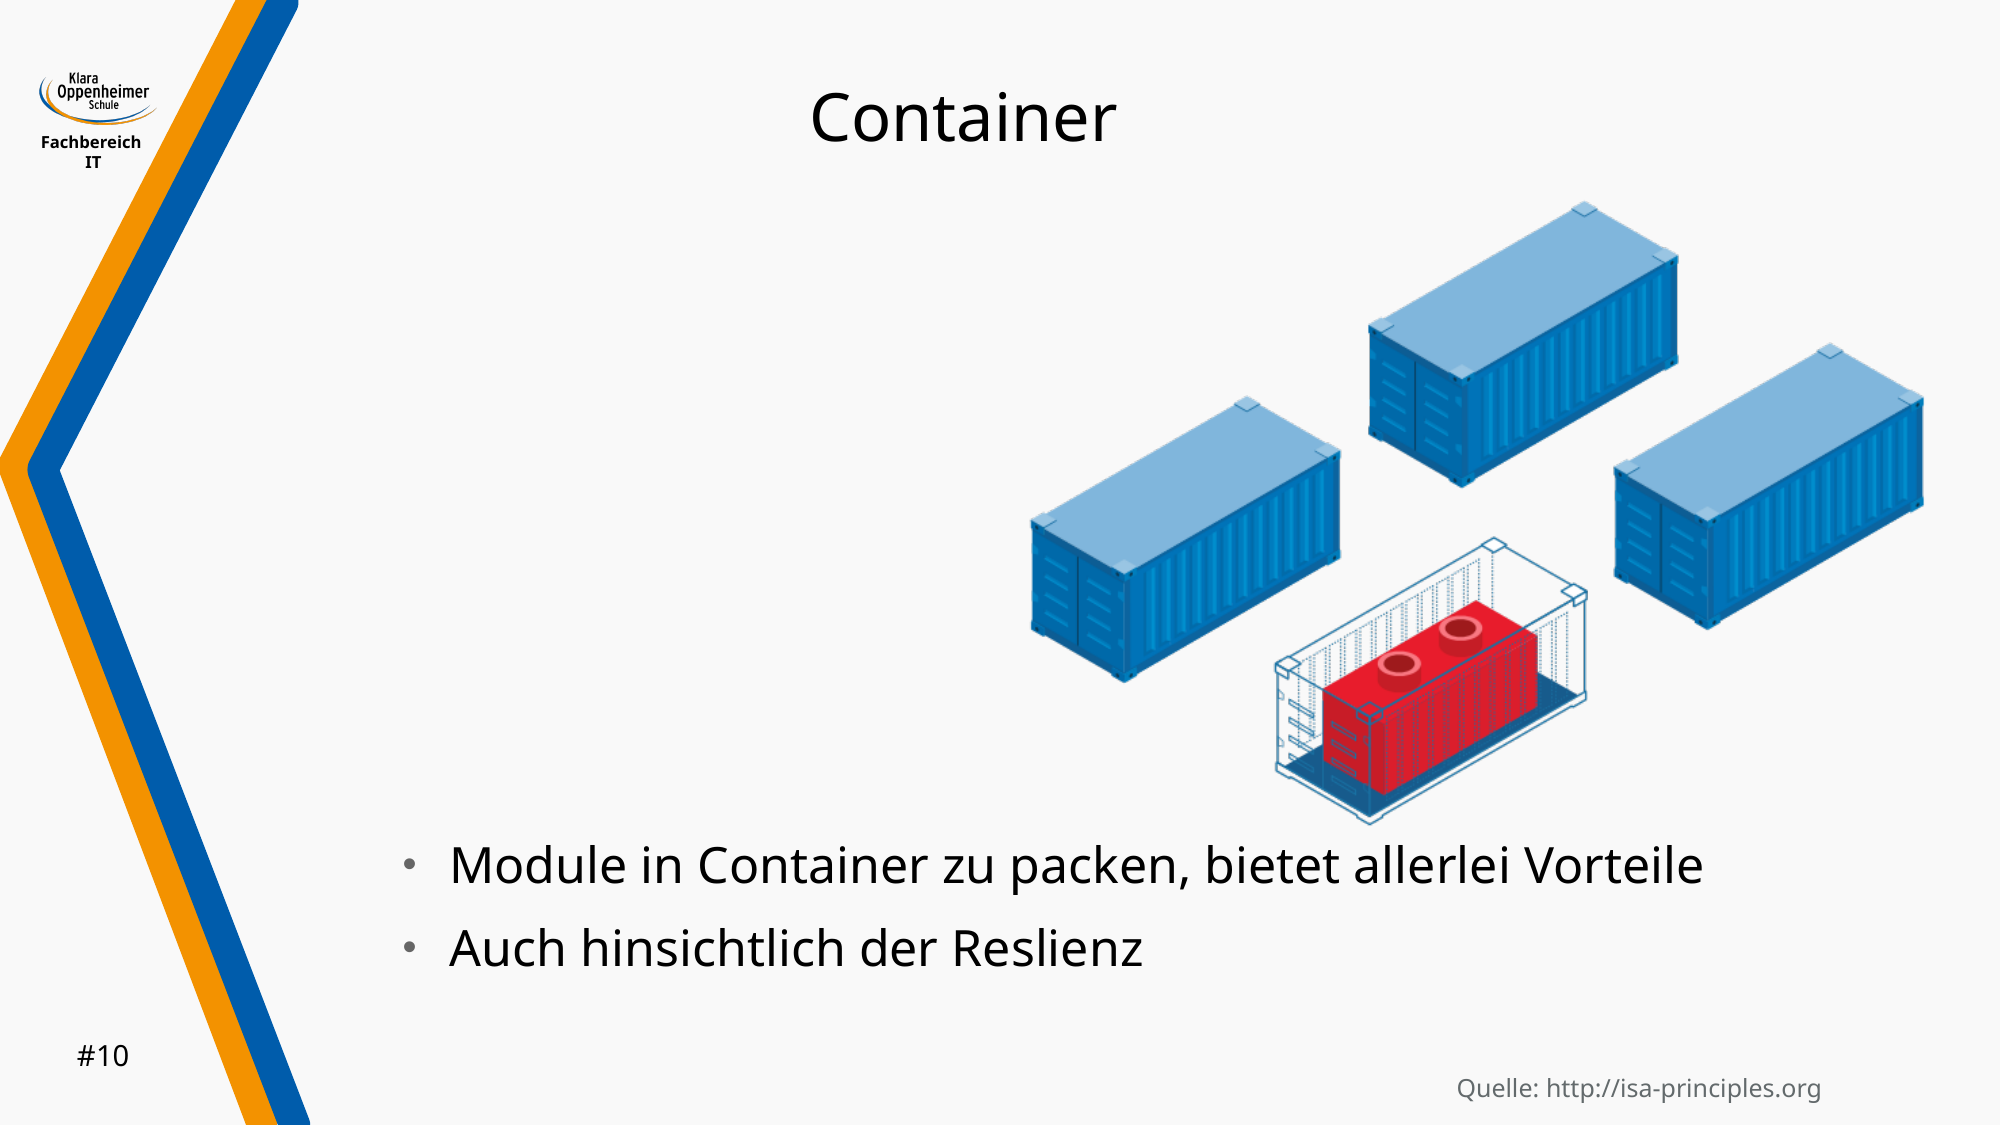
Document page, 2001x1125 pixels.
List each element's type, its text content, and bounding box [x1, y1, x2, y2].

picture [858, 165, 2000, 861]
text_box Quelle: http://isa-principles.org [1735, 1064, 1977, 1115]
picture [39, 72, 157, 125]
title Container [343, 66, 1585, 200]
text_box Module in Container zu packen, bietet allerlei Vorteile Auch hinsichtlich der Reslienz [387, 826, 1735, 1125]
slide_number #10 [36, 1029, 171, 1090]
